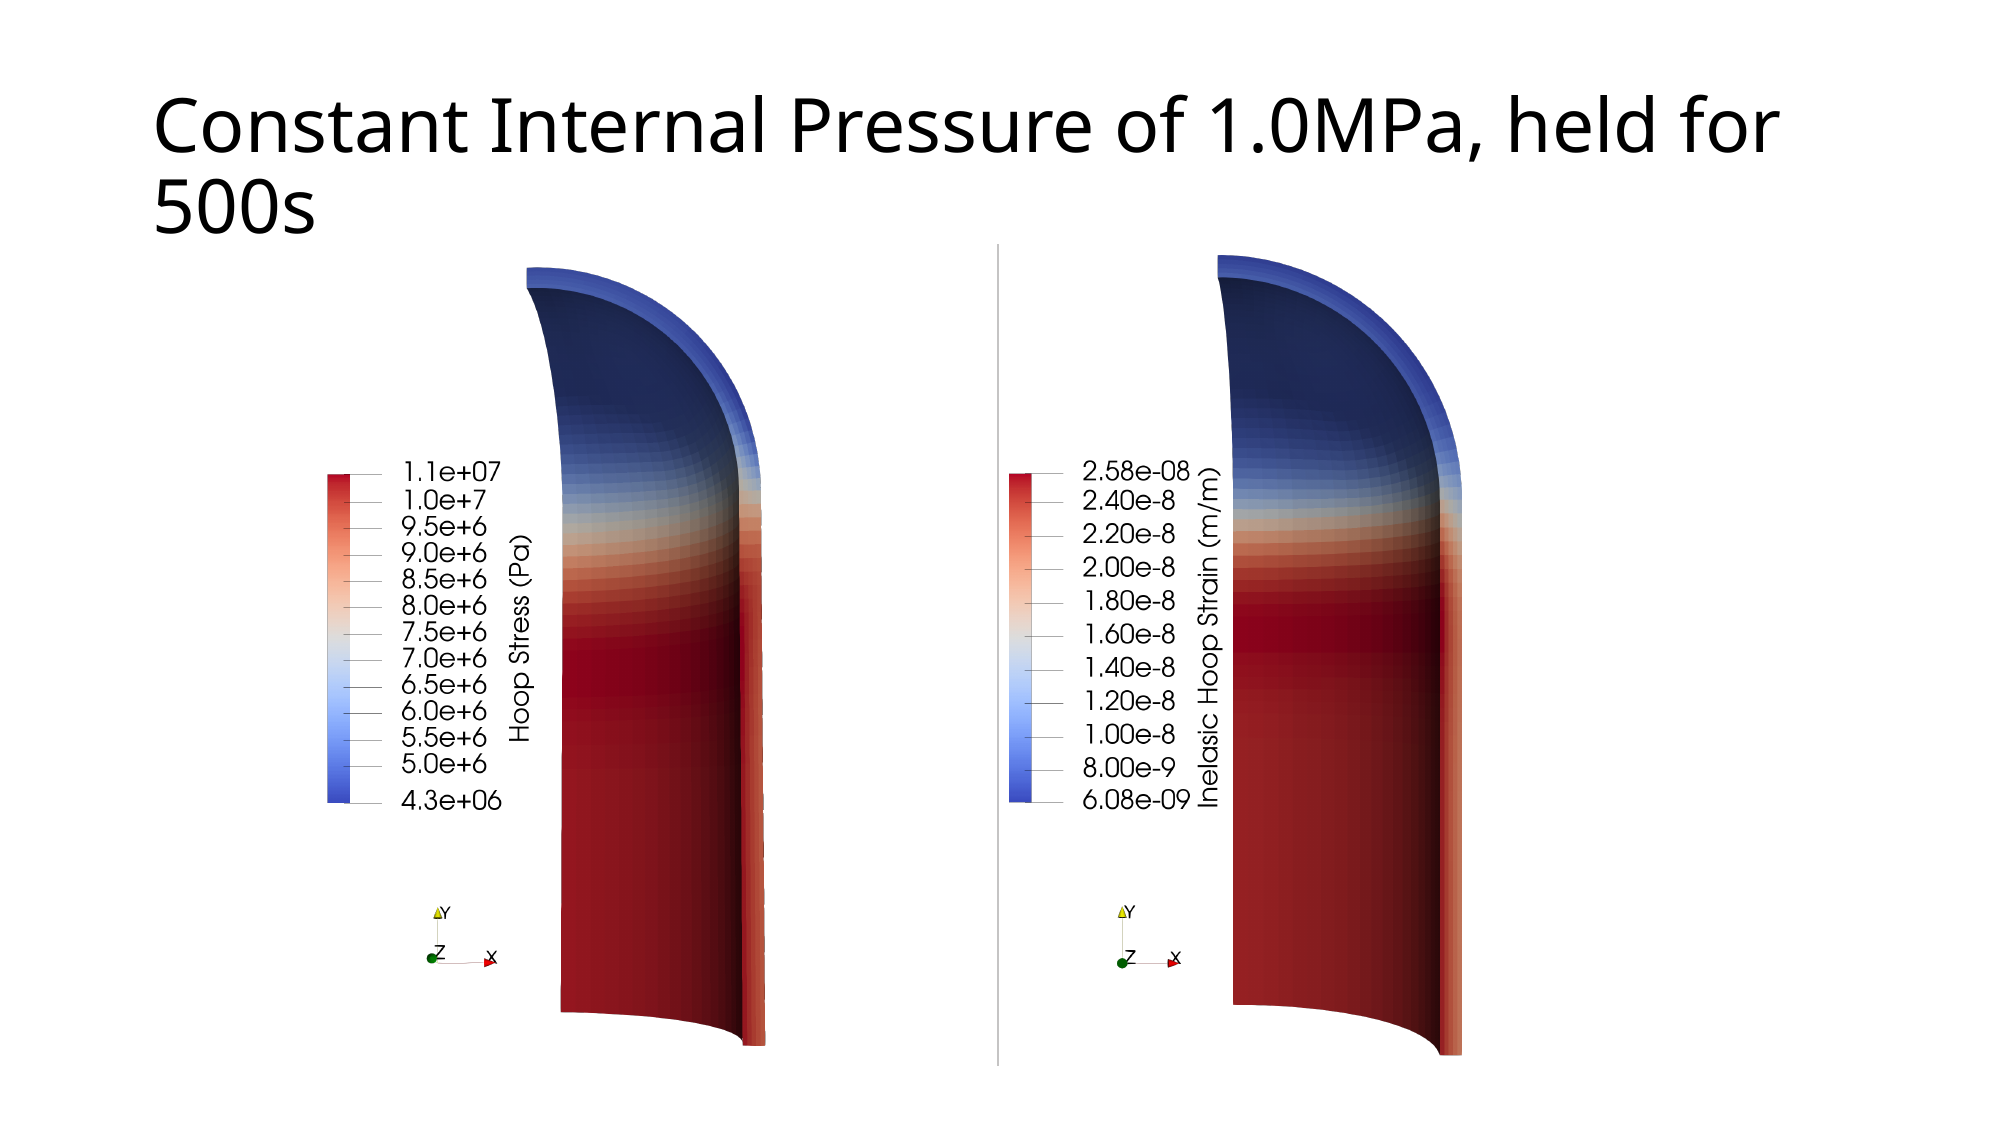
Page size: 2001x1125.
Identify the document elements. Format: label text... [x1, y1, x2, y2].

title Constant Internal Pressure of 1.0MPa, held for 500s [137, 59, 1863, 278]
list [314, 244, 1681, 1066]
